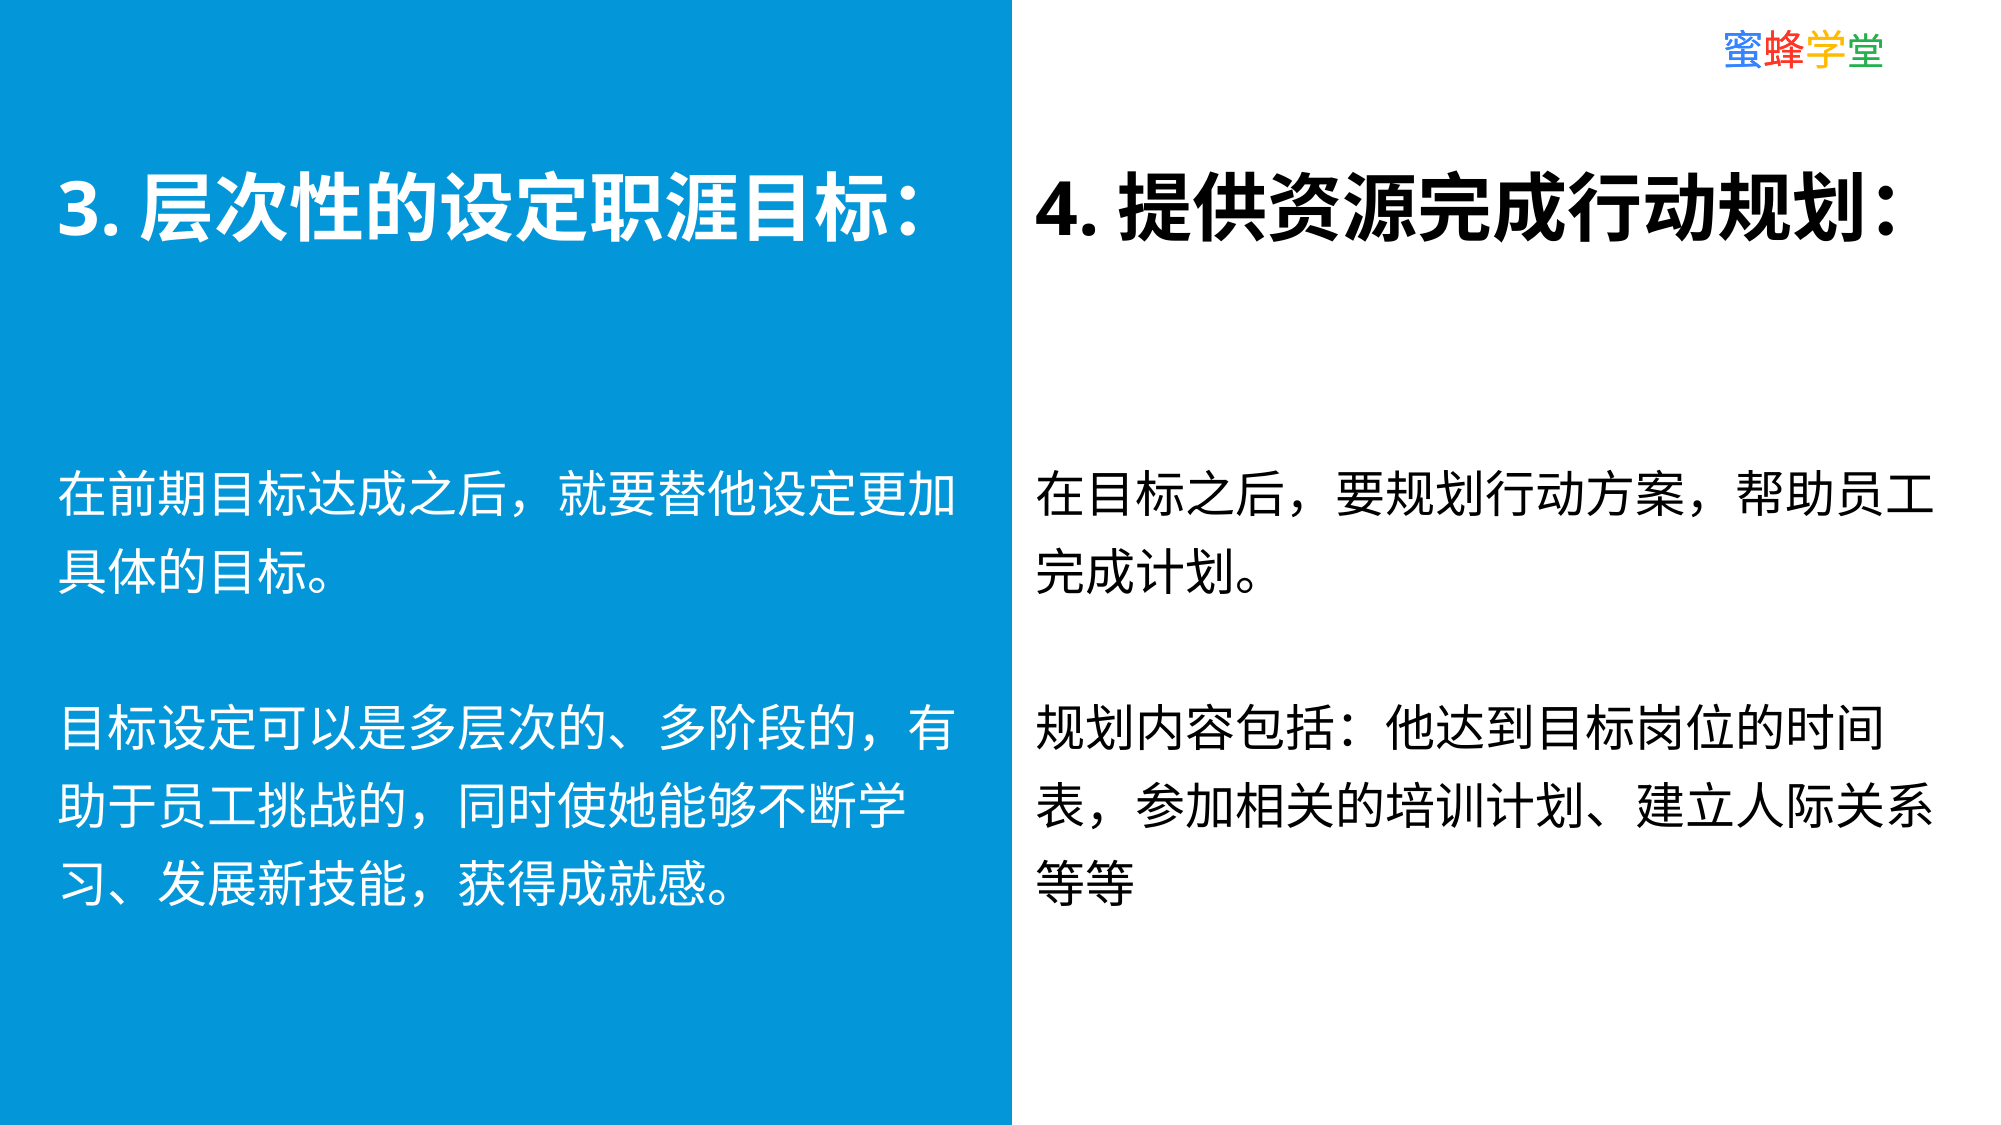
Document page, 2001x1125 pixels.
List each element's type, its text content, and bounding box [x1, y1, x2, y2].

text_box 在前期目标达成之后，就要替他设定更加具体的目标。 目标设定可以是多层次的、多阶段的，有助于员工挑战的，同时使她能够不断学习、发展新技能，获得成就感。 [49, 437, 1012, 920]
text_box 在目标之后，要规划行动方案，帮助员工完成计划。 规划内容包括：他达到目标岗位的时间表，参加相关的培训计划、建立人际关系等等 [1027, 437, 1991, 920]
text_box 4.提供资源完成行动规划： [1027, 125, 1991, 258]
text_box 蜜蜂学堂 [1707, 15, 1932, 125]
text_box 3.层次性的设定职涯目标： [49, 125, 1012, 258]
text_box [0, 0, 1012, 1125]
